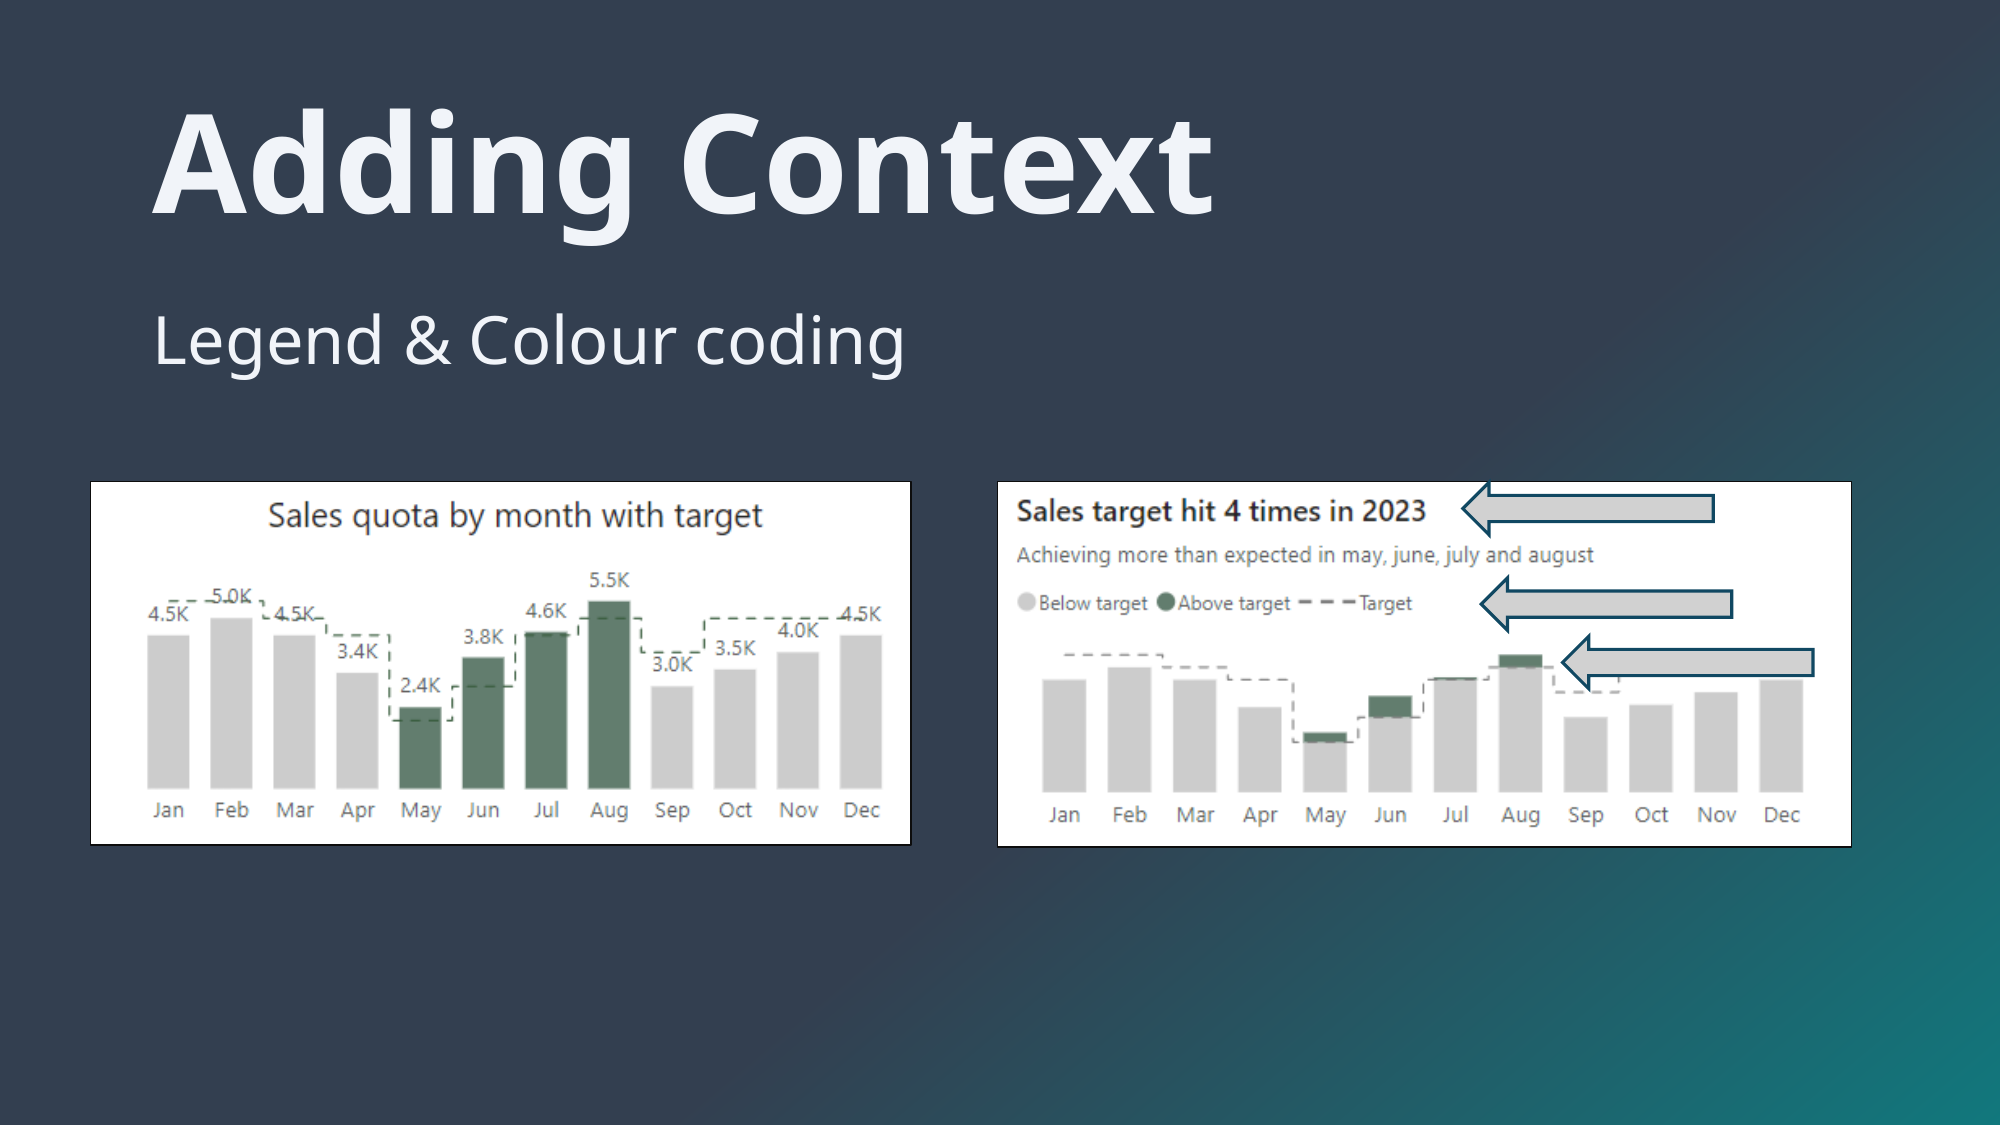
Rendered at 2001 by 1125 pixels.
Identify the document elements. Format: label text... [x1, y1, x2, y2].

picture [997, 481, 1852, 847]
picture [90, 481, 911, 845]
list Legend & Colour coding [137, 299, 1863, 1014]
title Adding Context [137, 59, 1863, 278]
